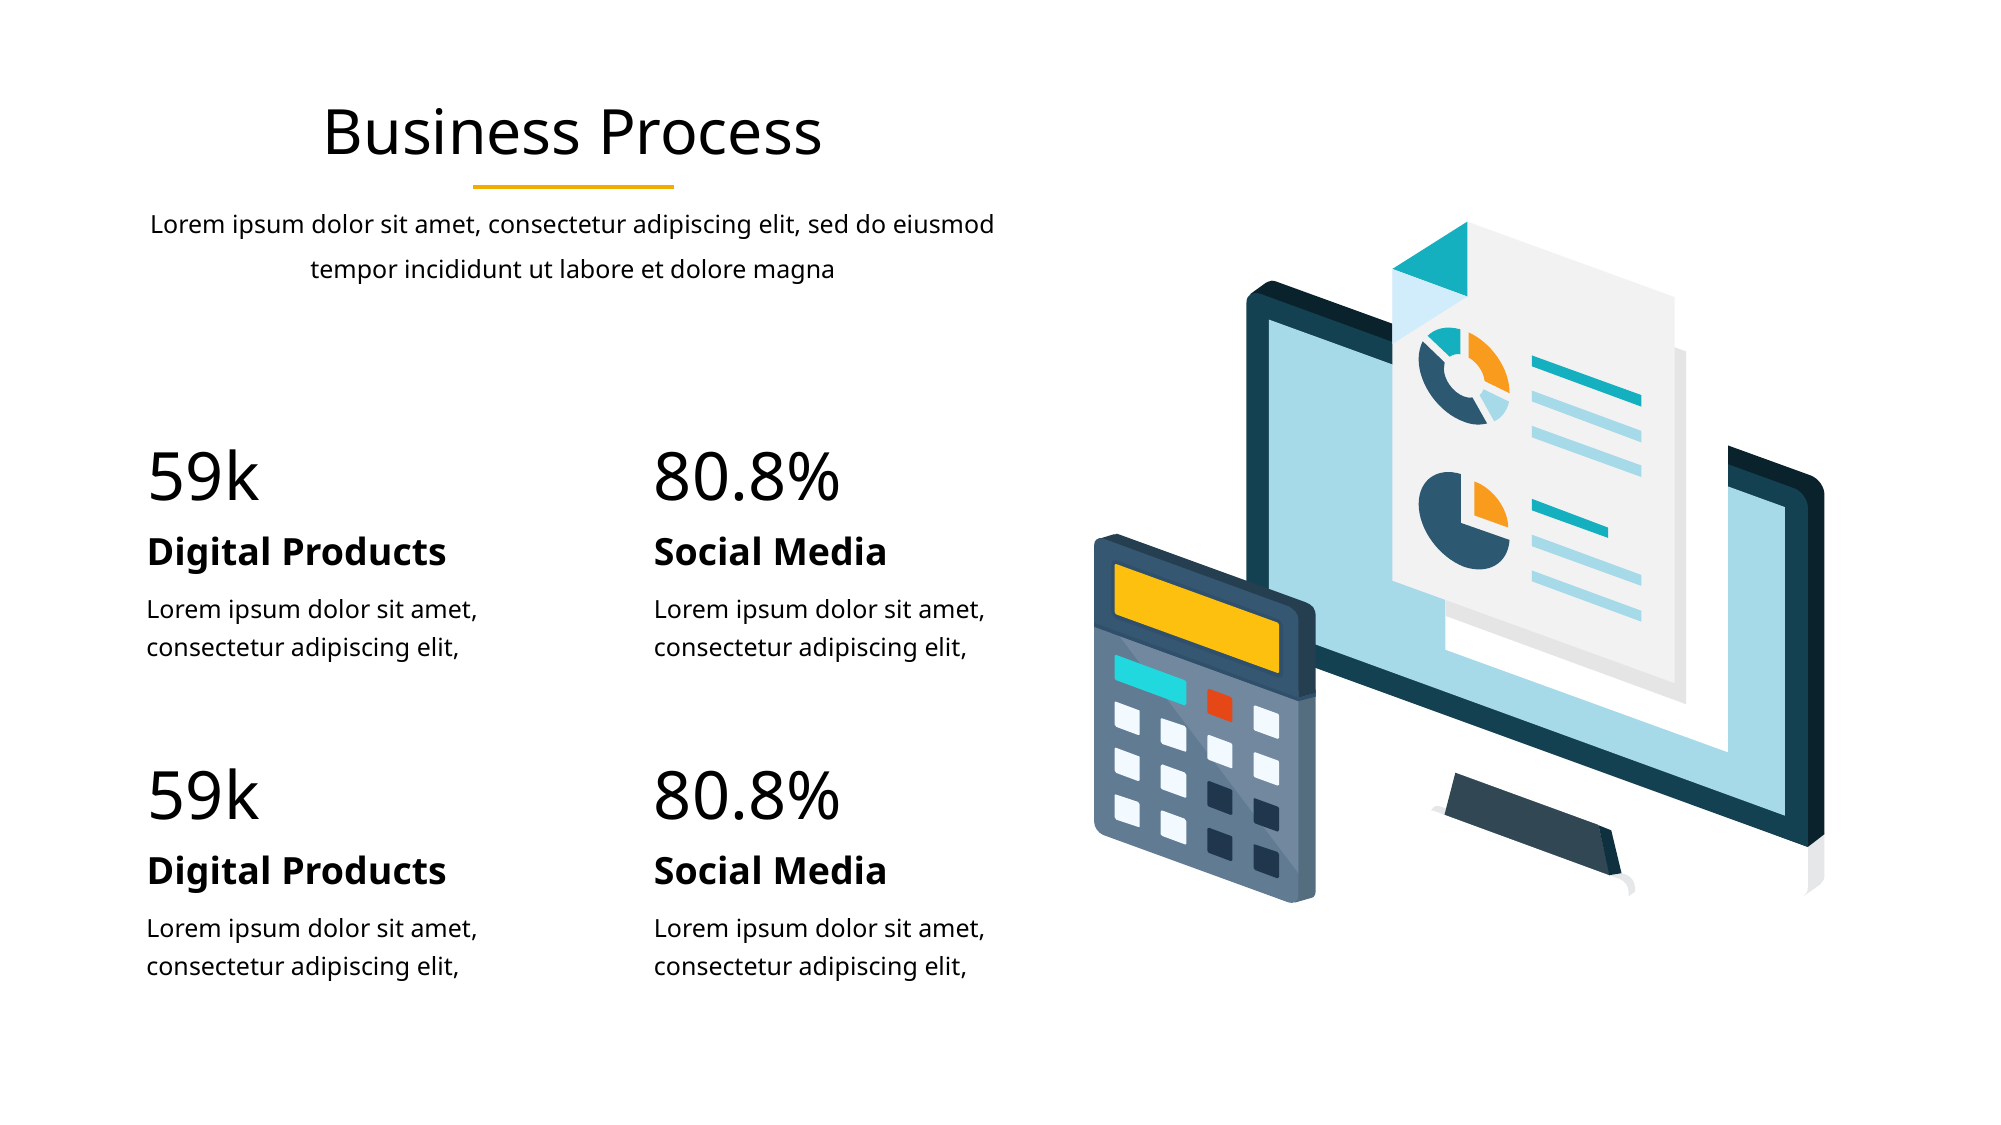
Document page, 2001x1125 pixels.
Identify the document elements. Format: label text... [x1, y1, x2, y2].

text_box Social Media [654, 527, 1022, 573]
text_box Lorem ipsum dolor sit amet, consectetur adipiscing elit, sed do eiusmod tempor incididunt ut labore et dolore magna [124, 193, 1022, 284]
text_box 80.8% [653, 752, 843, 833]
text_box Lorem ipsum dolor sit amet, consectetur adipiscing elit, [146, 586, 573, 662]
text_box Lorem ipsum dolor sit amet, consectetur adipiscing elit, [146, 905, 573, 981]
text_box Business Process [270, 100, 876, 193]
text_box Lorem ipsum dolor sit amet, consectetur adipiscing elit, [653, 586, 1080, 662]
text_box Digital Products [146, 846, 515, 892]
text_box Lorem ipsum dolor sit amet, consectetur adipiscing elit, [653, 905, 1080, 981]
text_box 80.8% [653, 433, 843, 514]
text_box 59k [147, 433, 261, 514]
text_box Digital Products [146, 527, 515, 573]
text_box 59k [147, 752, 261, 833]
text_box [1094, 221, 1825, 904]
text_box Social Media [654, 846, 1022, 892]
